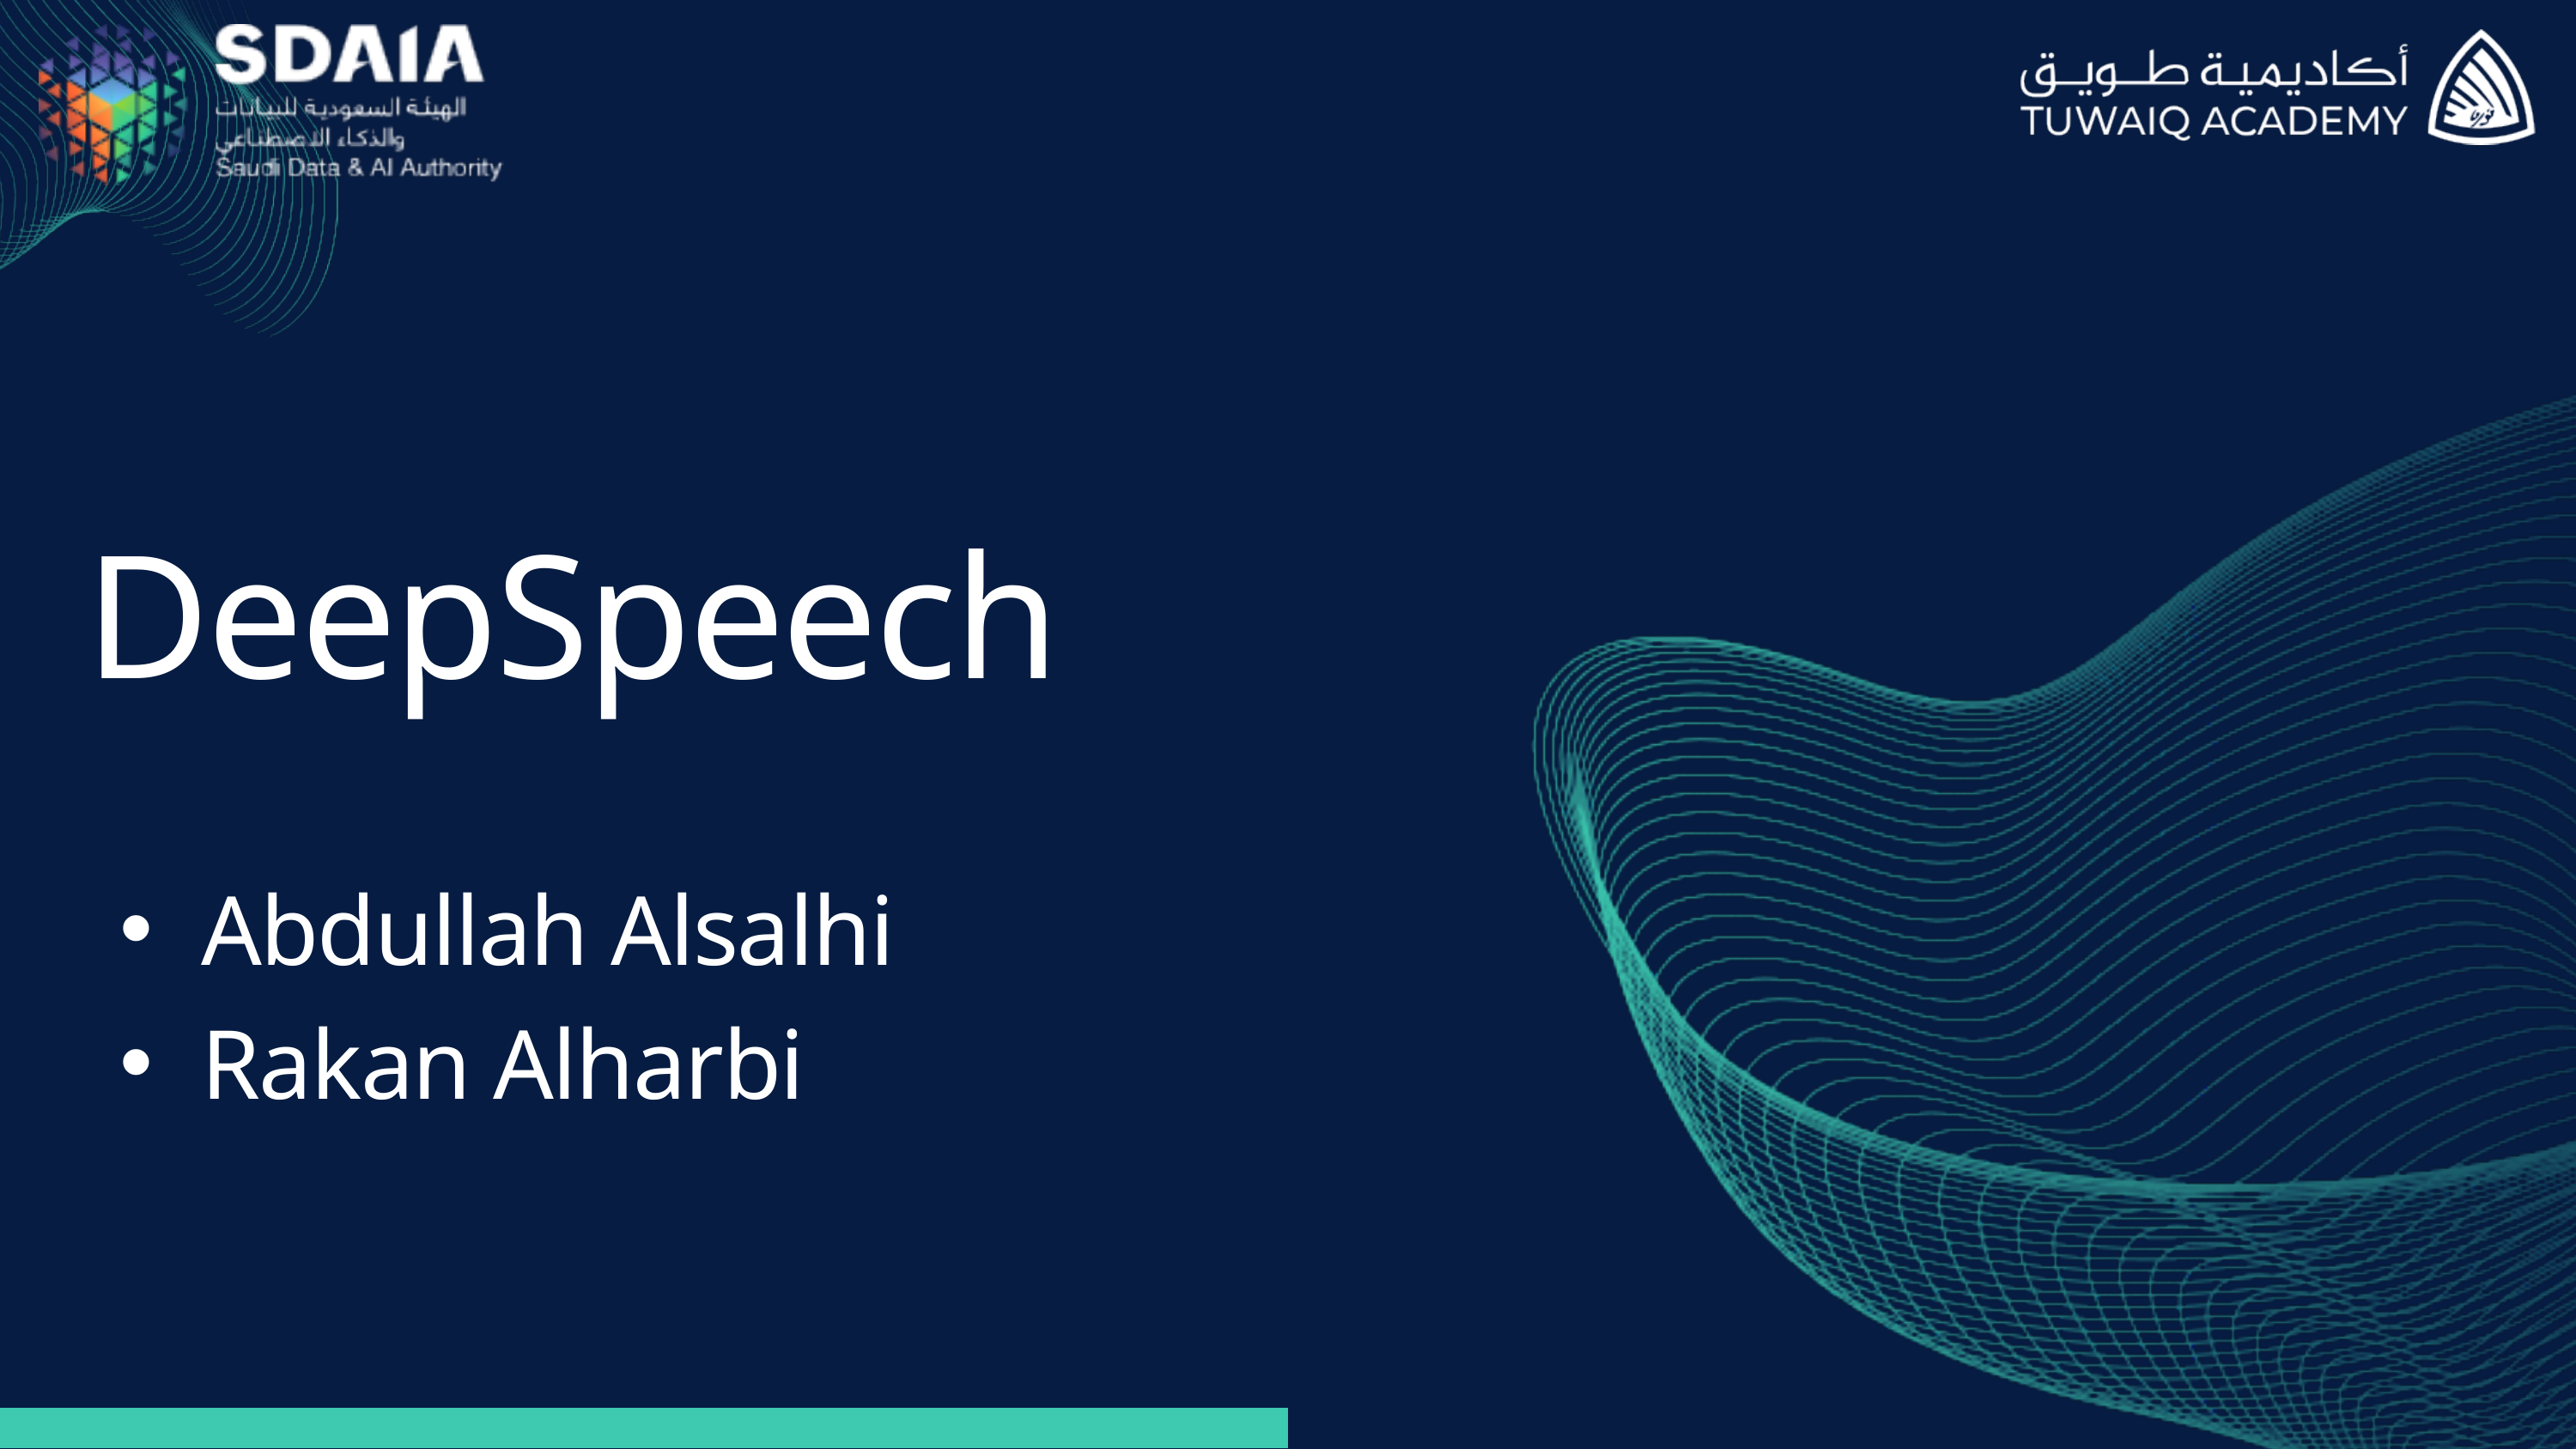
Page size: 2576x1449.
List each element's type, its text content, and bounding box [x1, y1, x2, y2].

text_box [0, 0, 338, 338]
text_box [1528, 368, 2576, 1449]
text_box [0, 1407, 1289, 1449]
text_box [39, 24, 505, 185]
text_box DeepSpeech [85, 473, 1754, 712]
text_box [2020, 29, 2536, 145]
text_box Abdullah Alsalhi Rakan Alharbi [39, 851, 1824, 1252]
